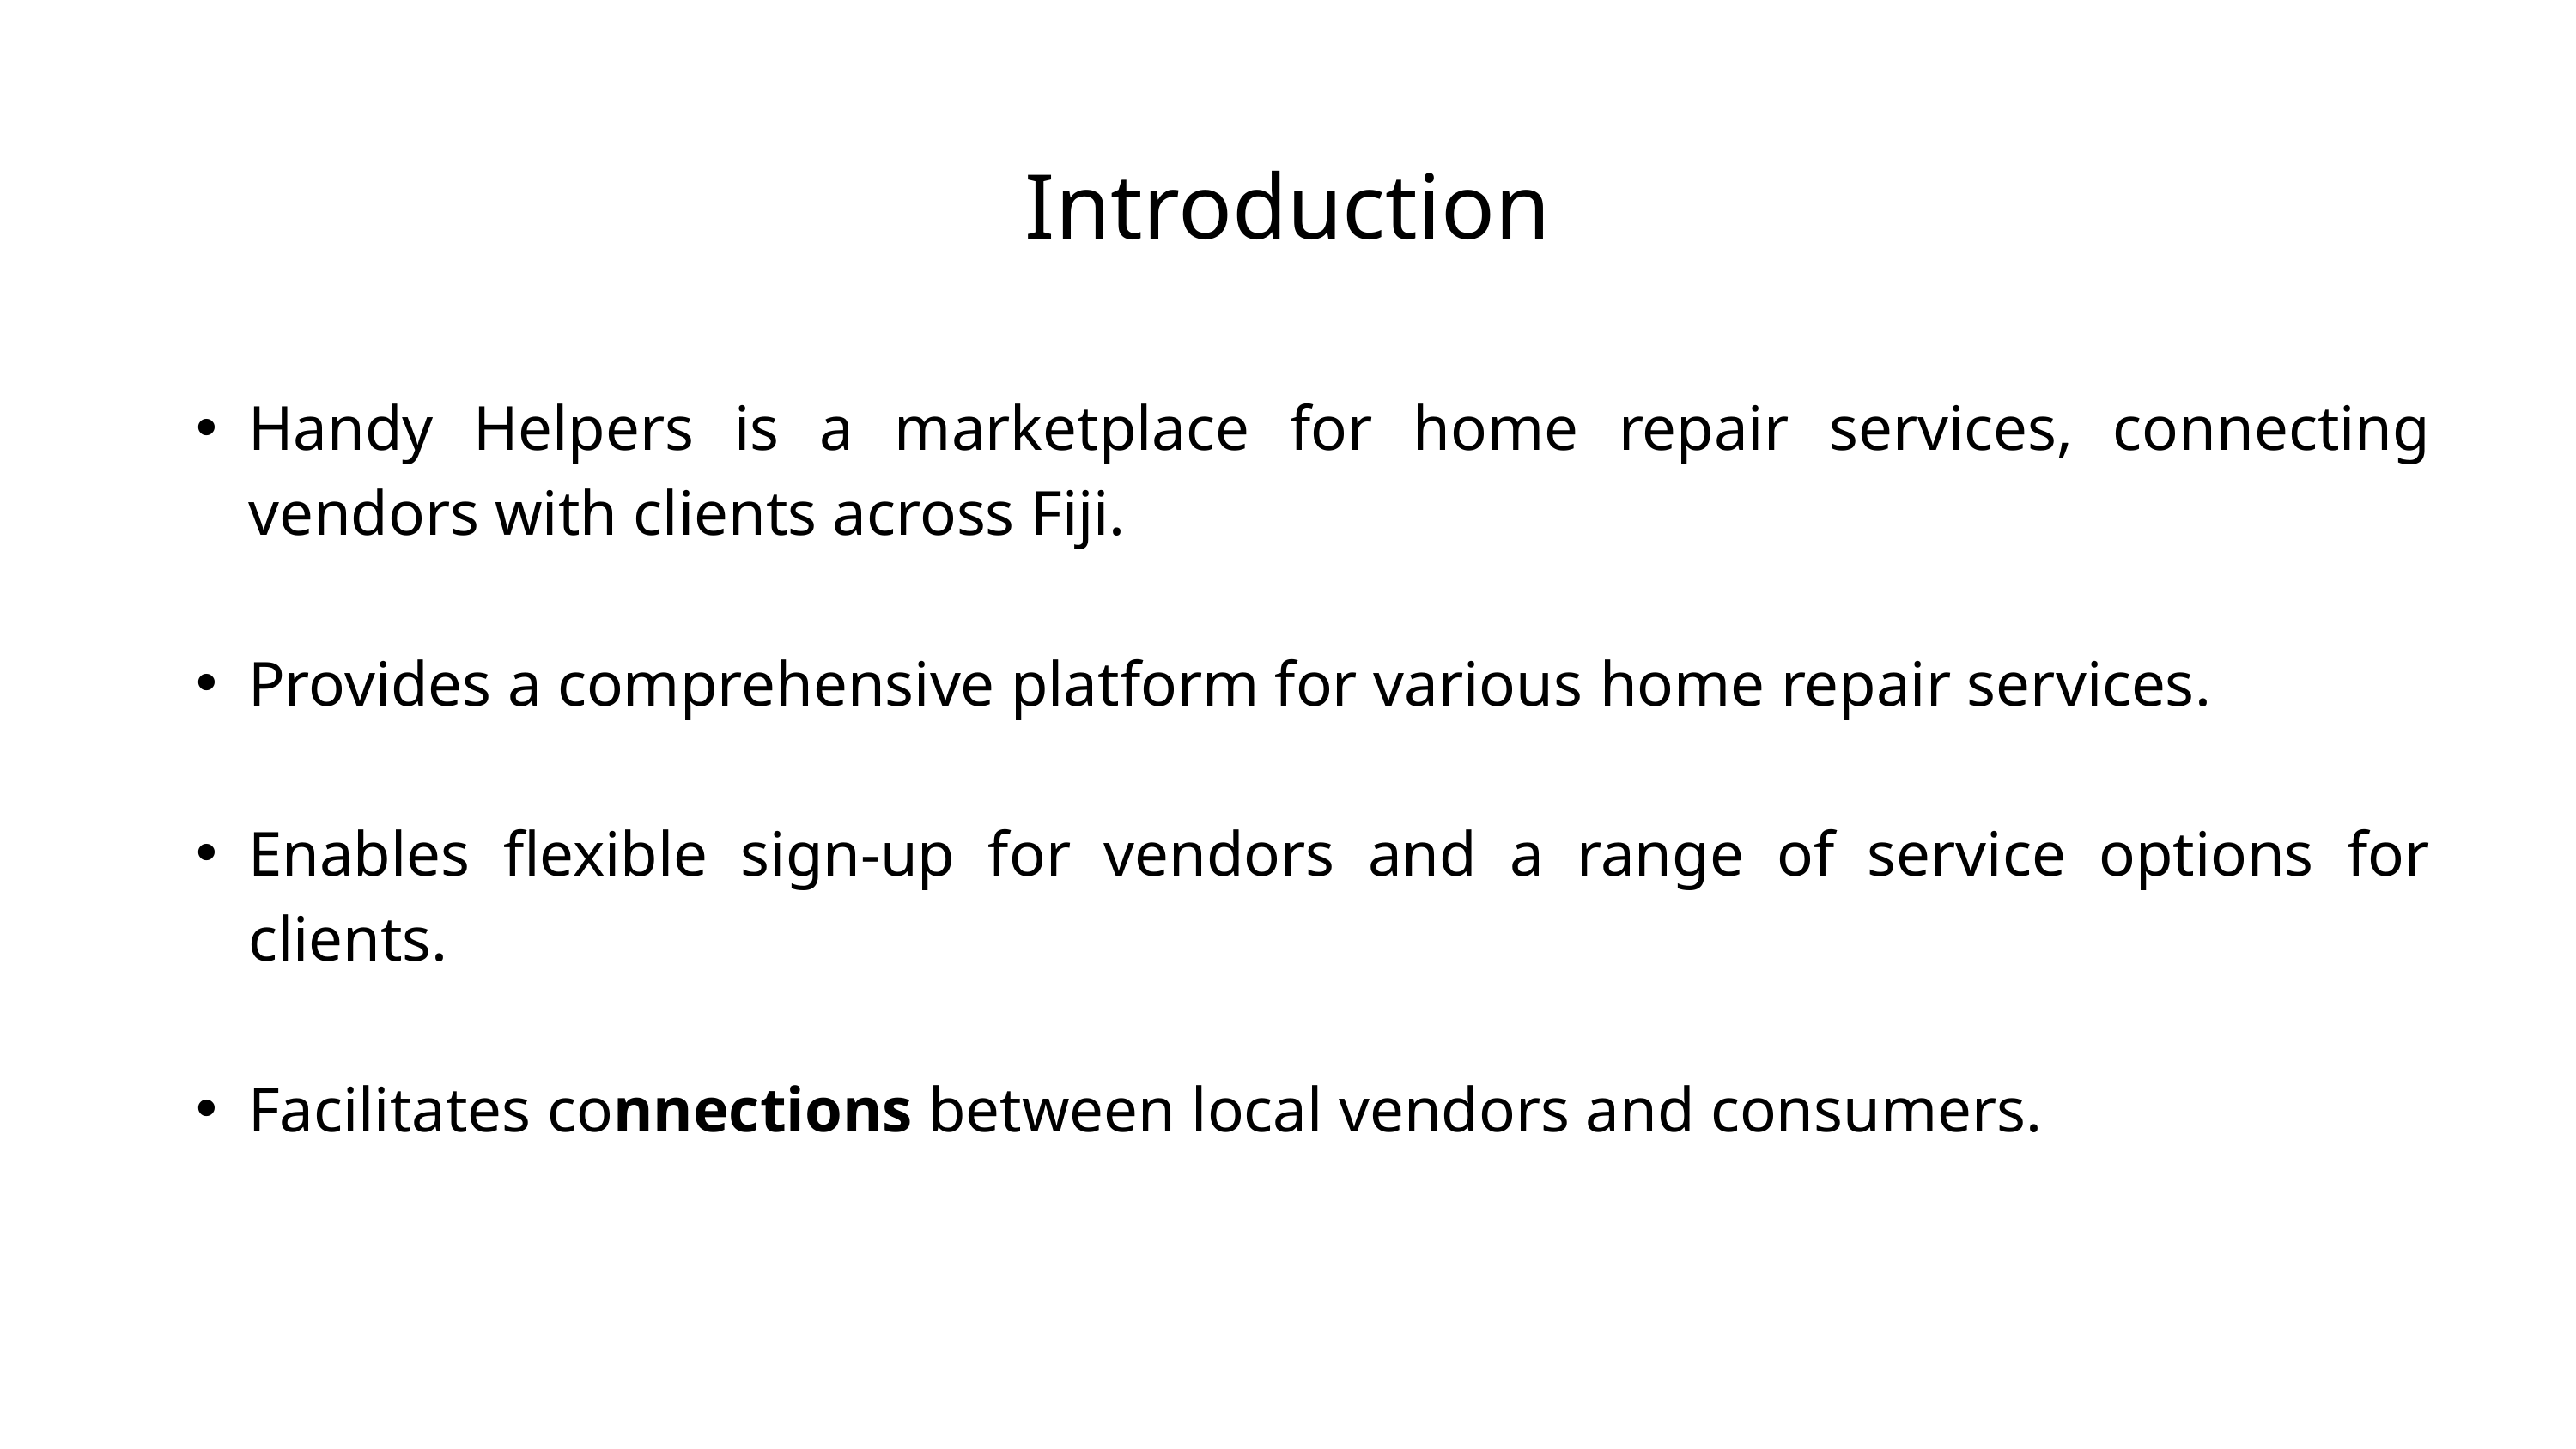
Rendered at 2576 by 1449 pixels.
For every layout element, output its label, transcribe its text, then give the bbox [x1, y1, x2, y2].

text_box Introduction [144, 131, 2432, 257]
text_box Handy Helpers is a marketplace for home repair services, connecting vendors with clients across Fiji. Provides a comprehensive platform for various home repair services. Enables flexible sign-up for vendors and a range of service options for clients. Facilitates connections between local vendors and consumers. [144, 292, 2432, 1314]
